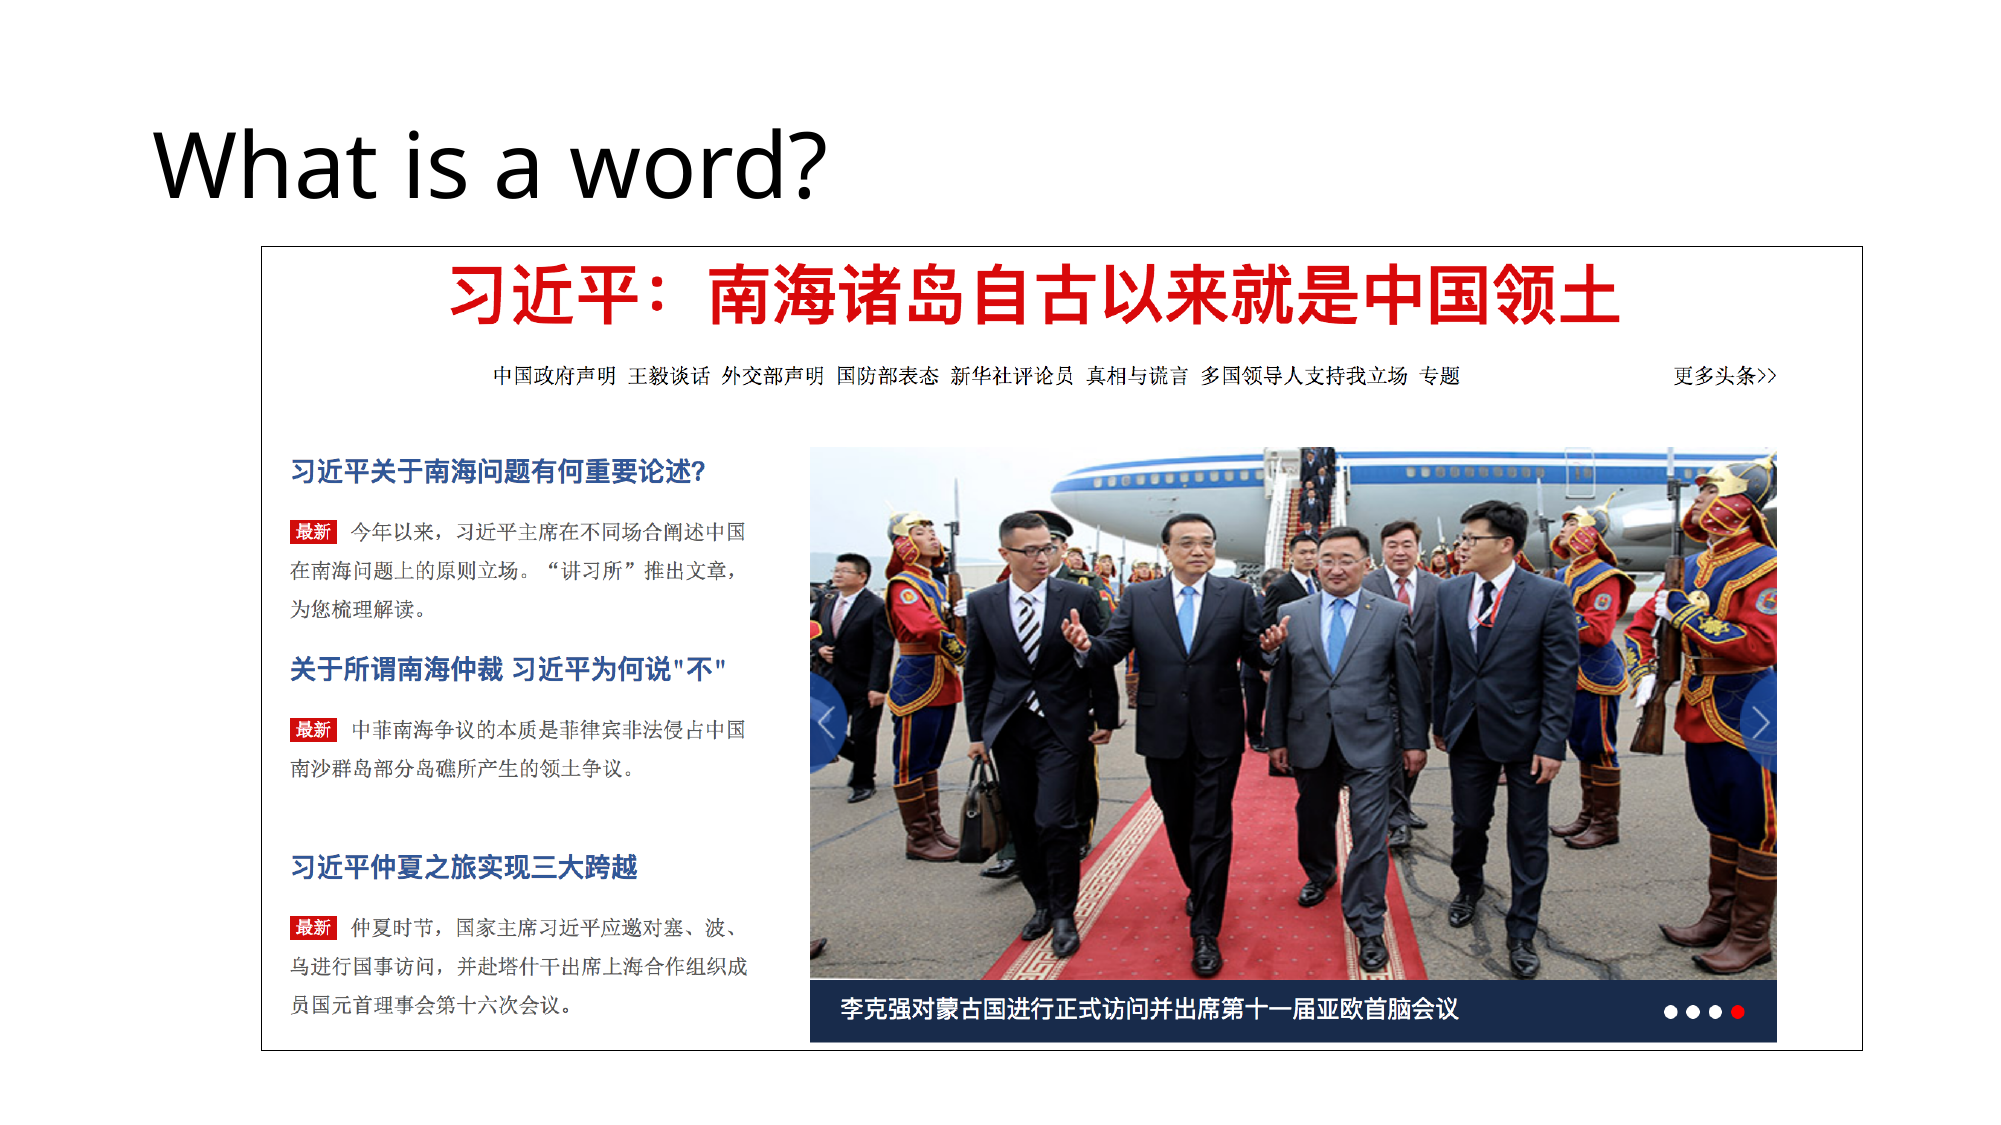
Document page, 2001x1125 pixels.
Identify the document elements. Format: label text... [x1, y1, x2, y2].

picture [261, 246, 1863, 1051]
title What is a word? [137, 59, 1863, 278]
